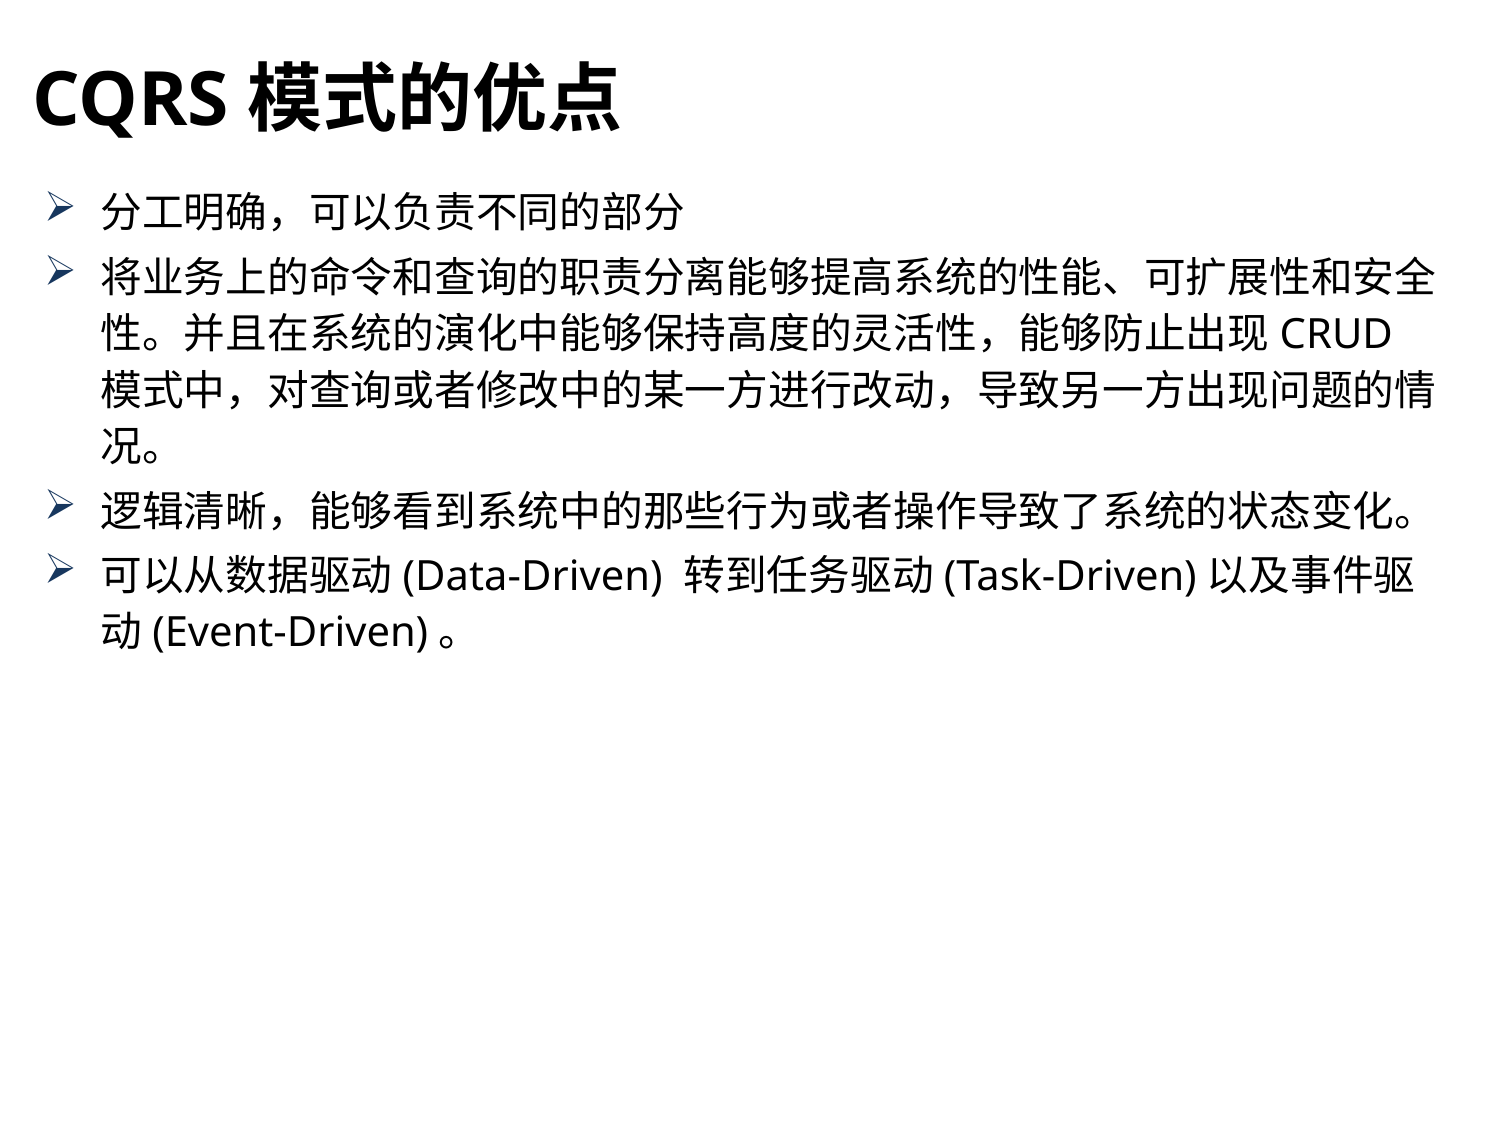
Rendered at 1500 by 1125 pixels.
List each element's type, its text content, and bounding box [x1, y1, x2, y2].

text_box 分工明确，可以负责不同的部分 将业务上的命令和查询的职责分离能够提高系统的性能、可扩展性和安全性。并且在系统的演化中能够保持高度的灵活性，能够防止出现CRUD模式中，对查询或者修改中的某一方进行改动，导致另一方出现问题的情况。 逻辑清晰，能够看到系统中的那些行为或者操作导致了系统的状态变化。 可以从数据驱动(Data-Driven) 转到任务驱动(Task-Driven)以及事件驱动(Event-Driven)。 [29, 172, 1459, 740]
text_box CQRS模式的优点 [17, 42, 1176, 149]
